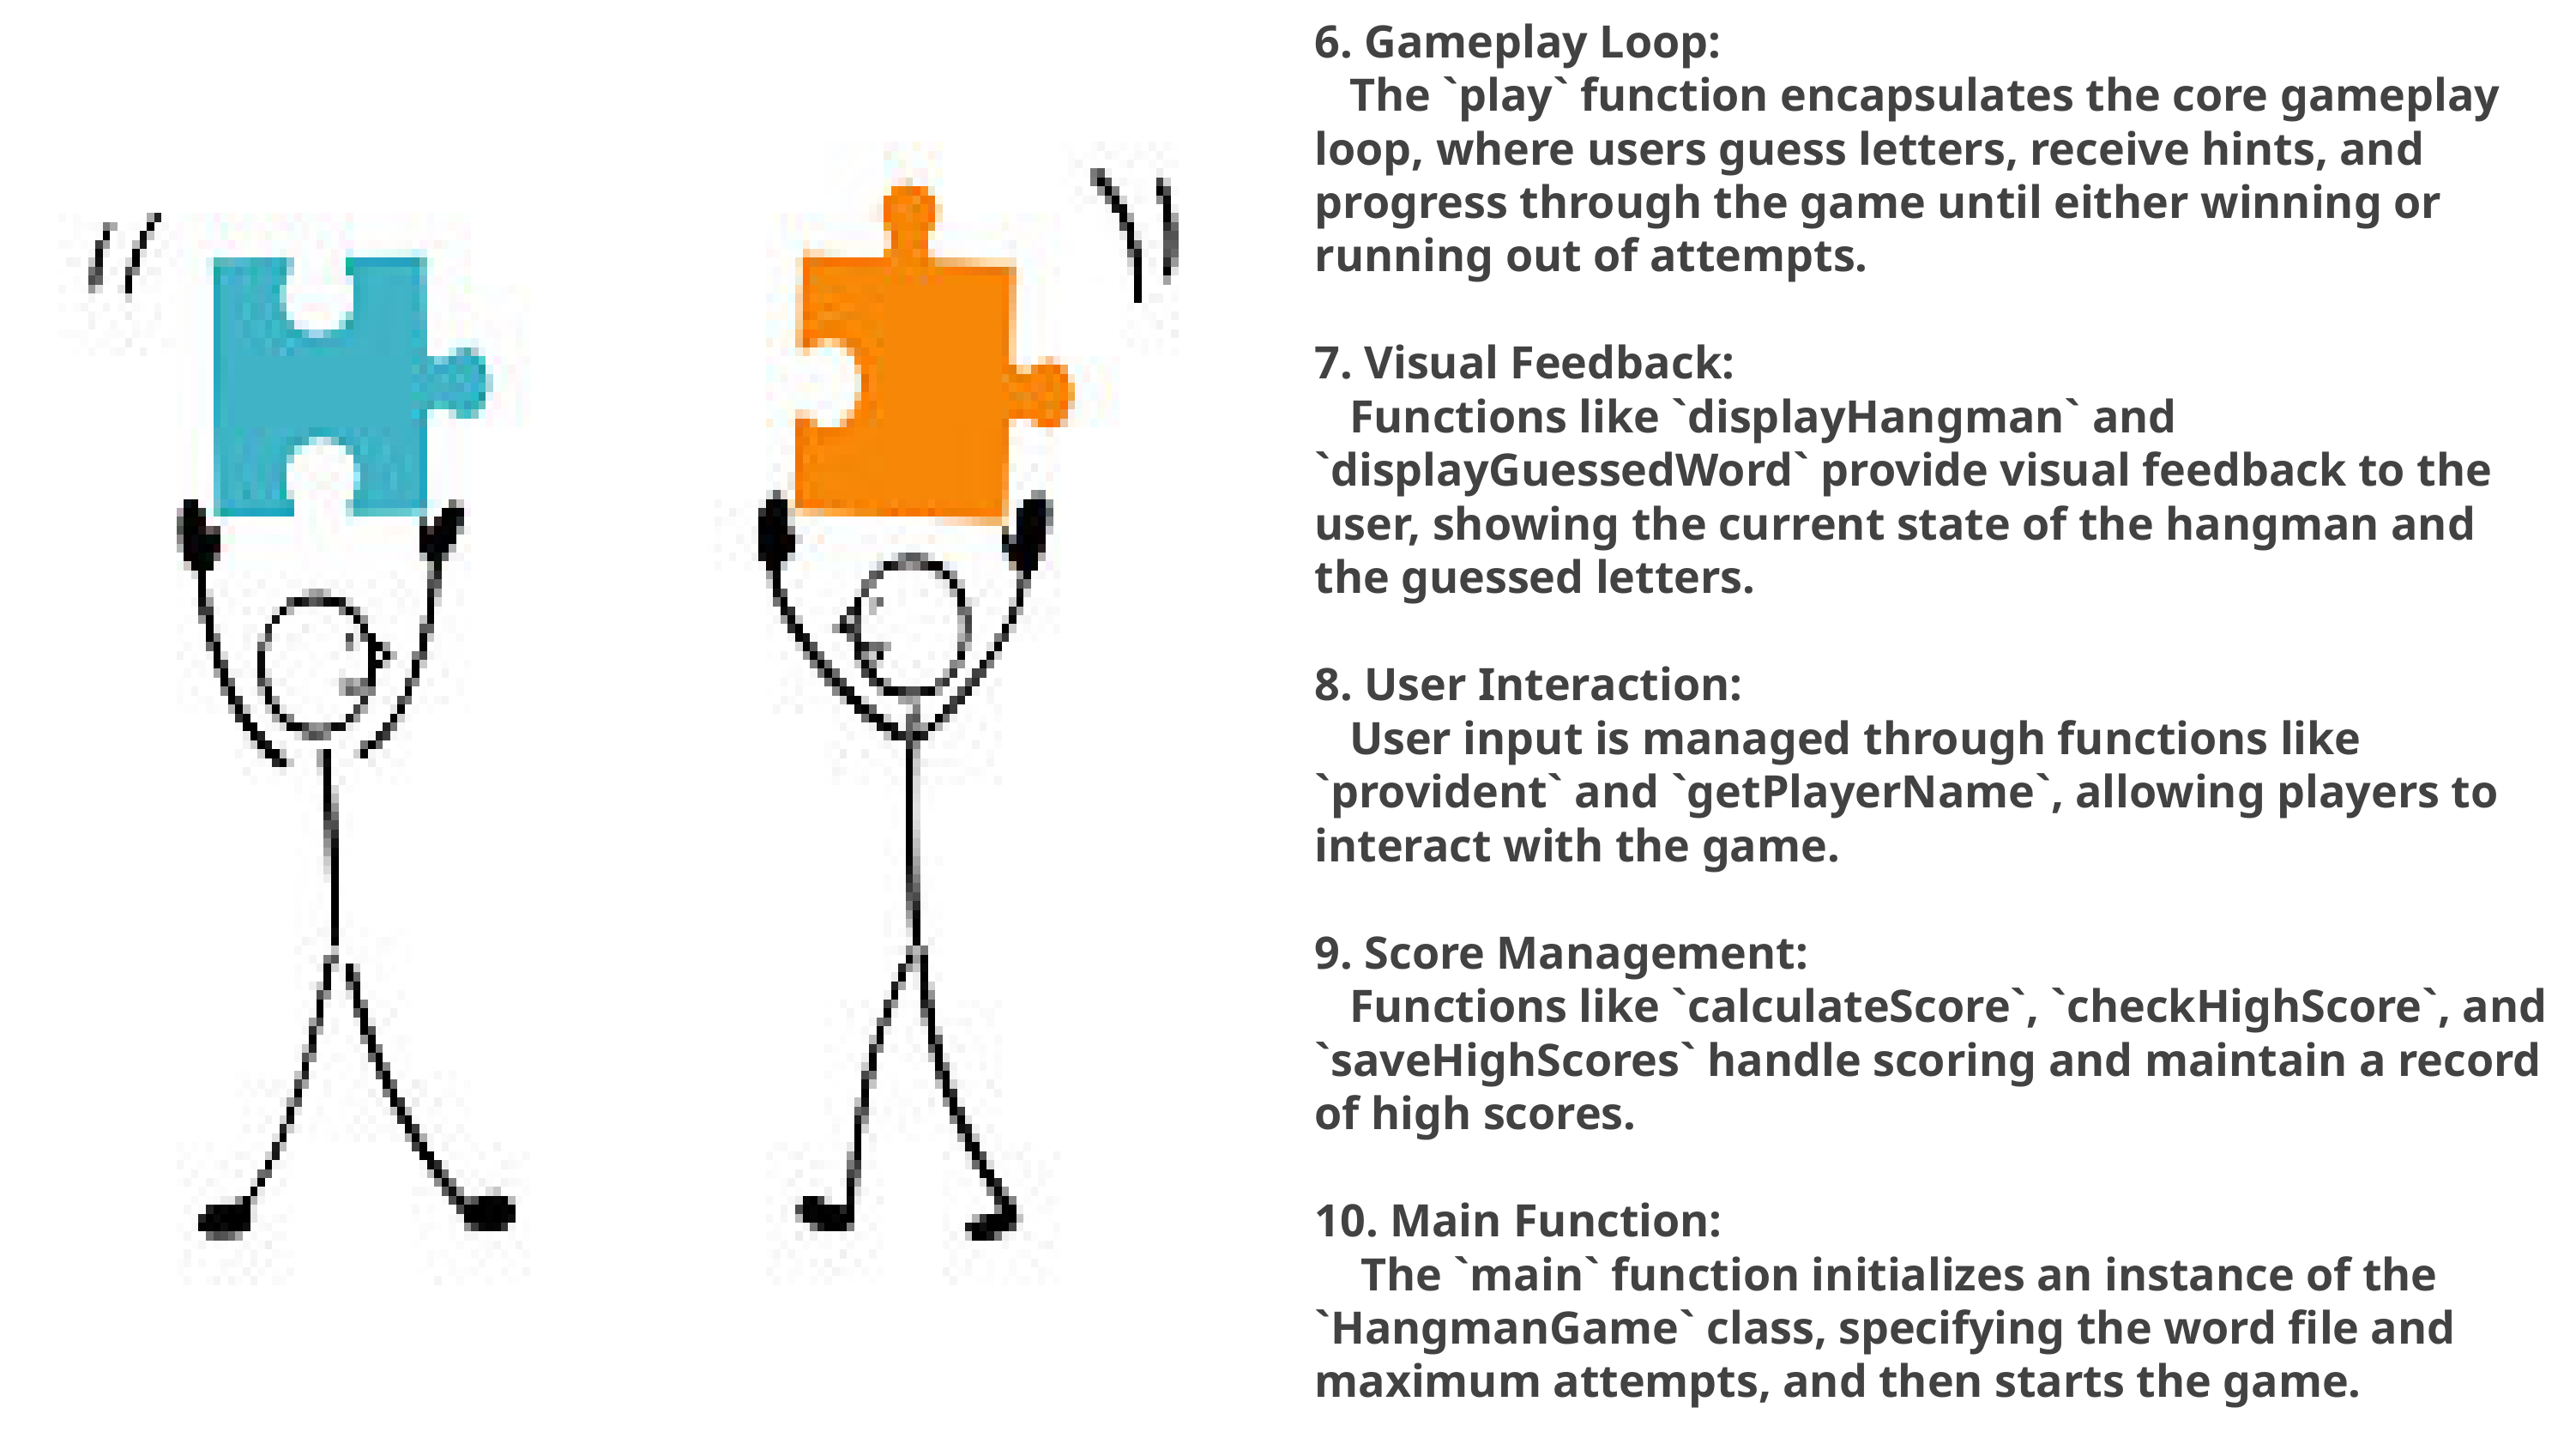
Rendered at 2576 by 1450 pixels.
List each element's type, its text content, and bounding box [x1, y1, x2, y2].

picture [0, 0, 1252, 1429]
text_box 6. Gameplay Loop: The `play` function encapsulates the core gameplay loop, where users guess letters, receive hints, and progress through the game until either winning or running out of attempts. 7. Visual Feedback: Functions like `displayHangman` and `displayGuessedWord` provide visual feedback to the user, showing the current state of the hangman and the guessed letters. 8. User Interaction: User input is managed through functions like `provident` and `getPlayerName`, allowing players to interact with the game. 9. Score Management: Functions like `calculateScore`, `checkHighScore`, and `saveHighScores` handle scoring and maintain a record of high scores. 10. Main Function: The `main` function initializes an instance of the `HangmanGame` class, specifying the word file and maximum attempts, and then starts the game. [1301, 0, 2576, 1429]
